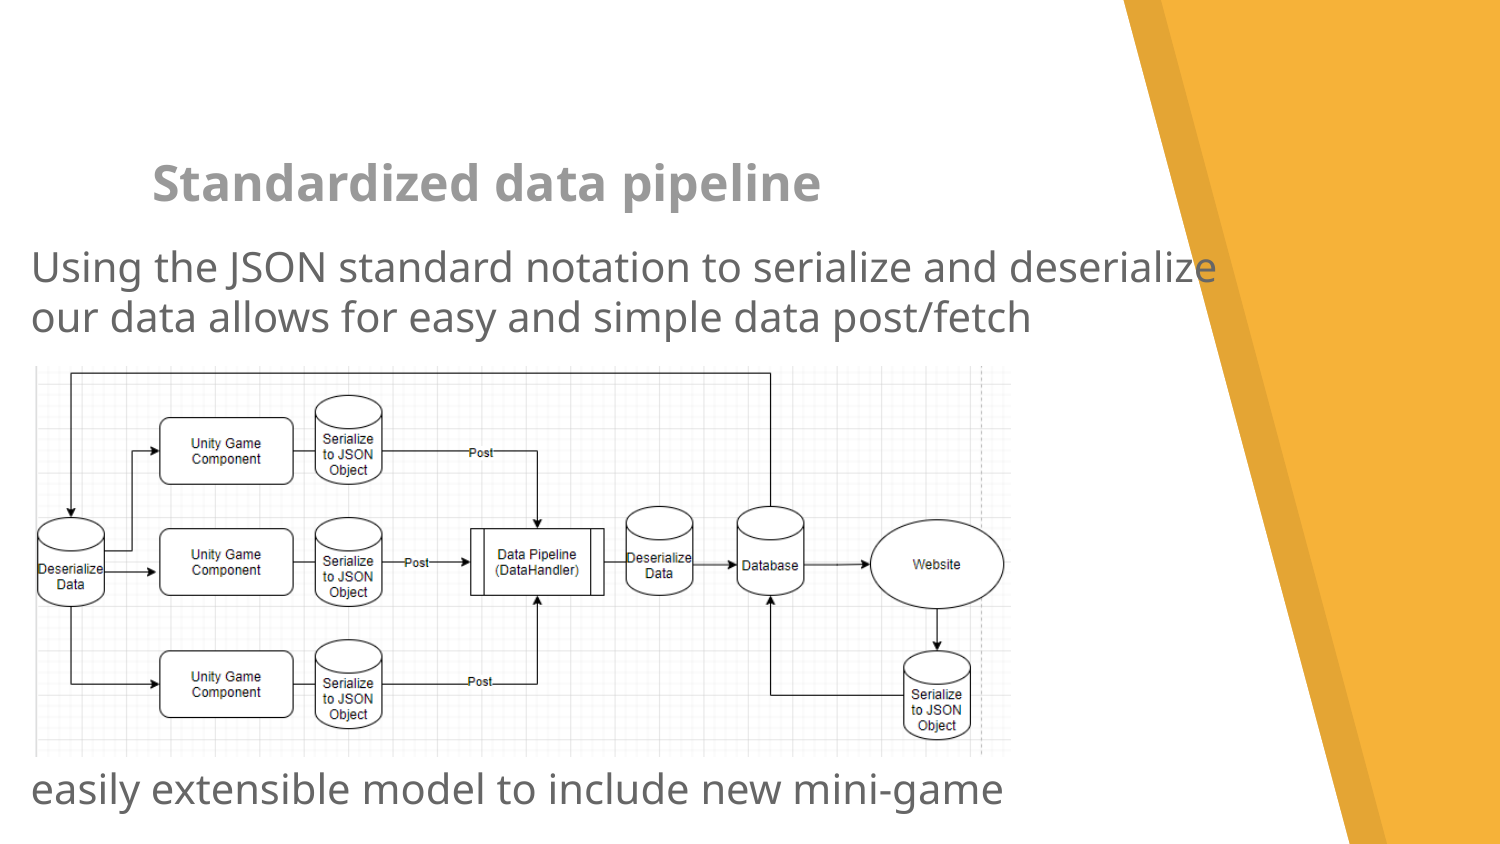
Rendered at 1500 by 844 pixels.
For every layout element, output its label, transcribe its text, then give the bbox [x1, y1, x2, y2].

title Standardized data pipeline [137, 146, 1011, 226]
list Using the JSON standard notation to serialize and deserialize our data allows for easy and simple data post/fetch [15, 226, 1263, 597]
list easily extensible model to include new mini-game [15, 748, 1263, 821]
picture [34, 365, 1012, 758]
